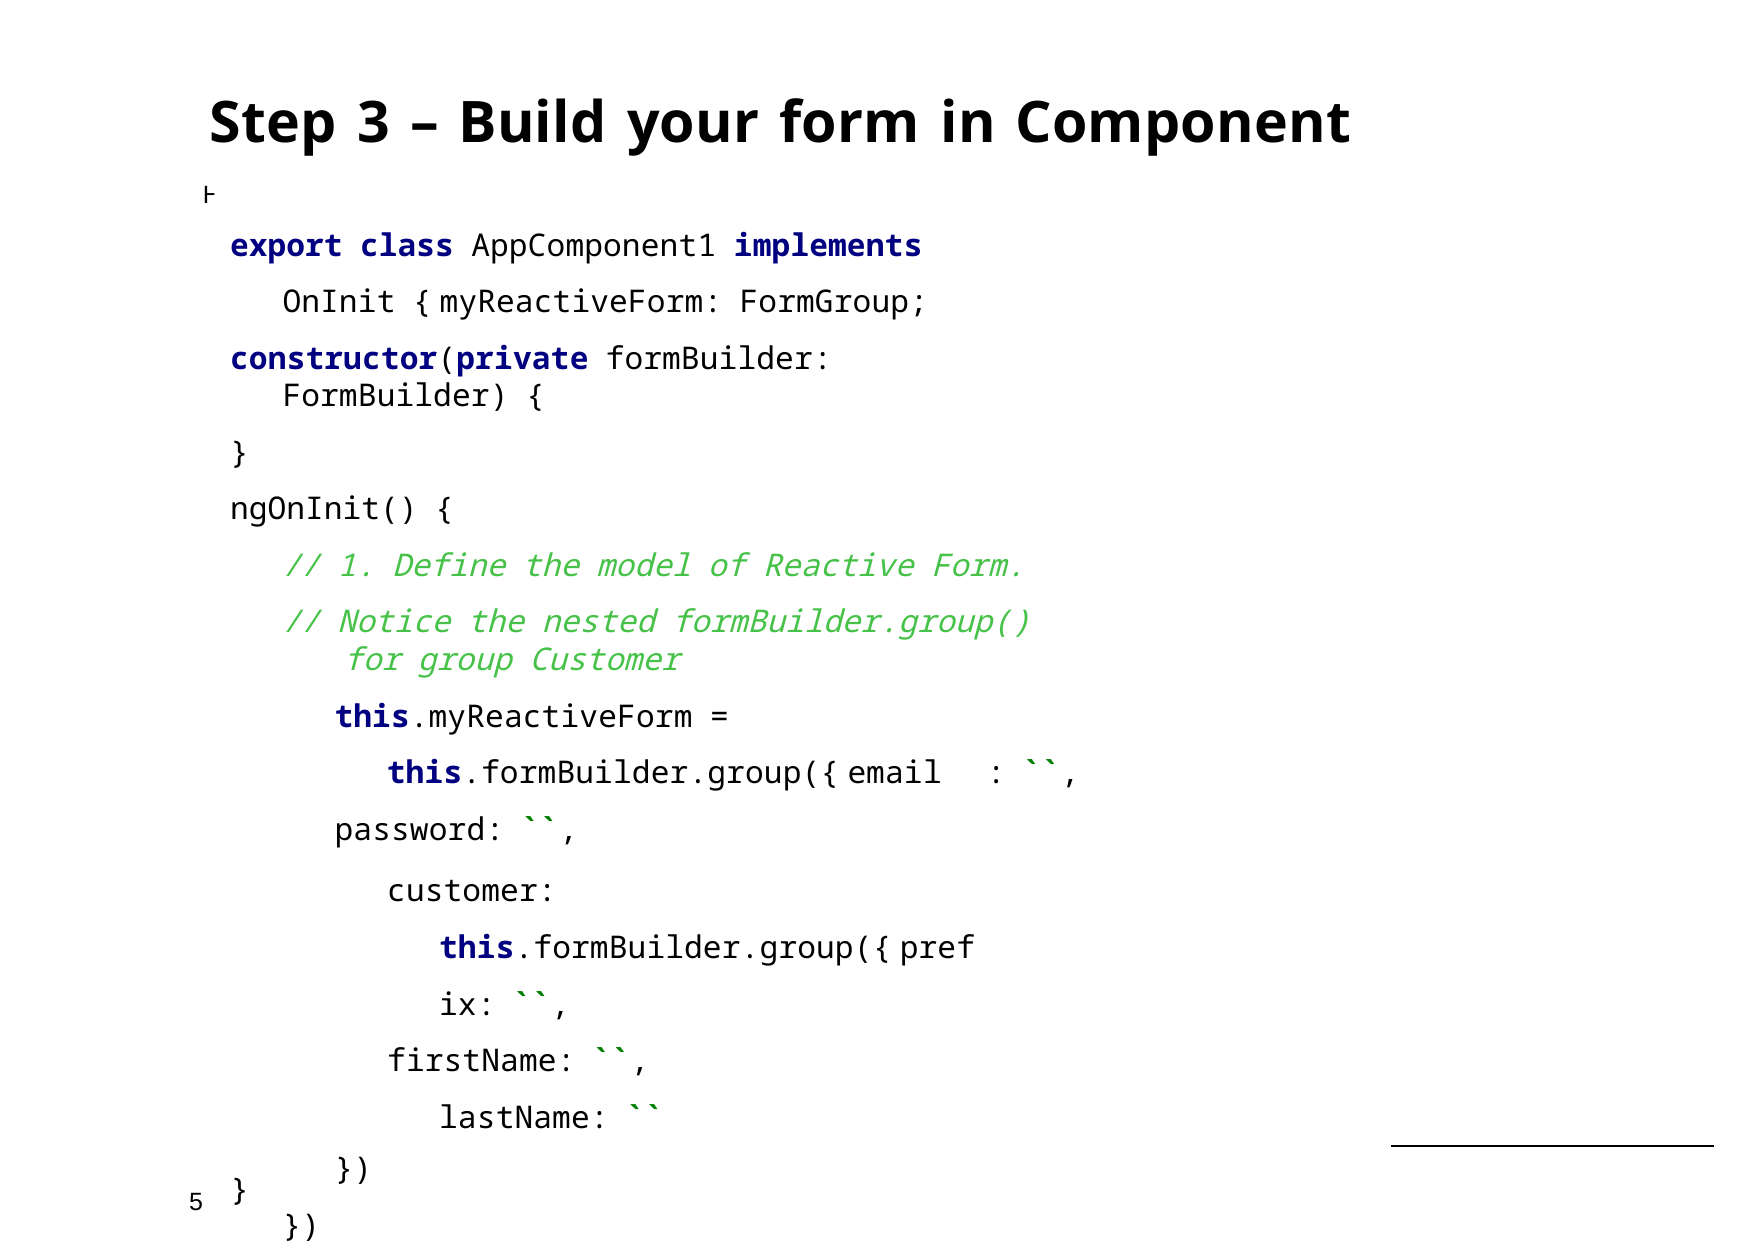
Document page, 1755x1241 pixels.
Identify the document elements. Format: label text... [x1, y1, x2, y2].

text_box [214, 178, 1391, 1219]
text_box HART-IT [202, 178, 214, 209]
text_box export class AppComponent1 implements OnInit { myReactiveForm: FormGroup; constructor(private formBuilder: FormBuilder) { } ngOnInit() { // 1. Define the model of Reactive Form. // Notice the nested formBuilder.group() for group Customer this.myReactiveForm = this.formBuilder.group({ email : ``, password: ``, customer: this.formBuilder.group({ prefix: ``, firstName: ``, lastName: `` }) }) } [228, 205, 1366, 1241]
text_box 5 [187, 1185, 206, 1216]
text_box Step 3 – Build your form in Component [207, 85, 1485, 154]
text_box } [228, 1168, 250, 1207]
